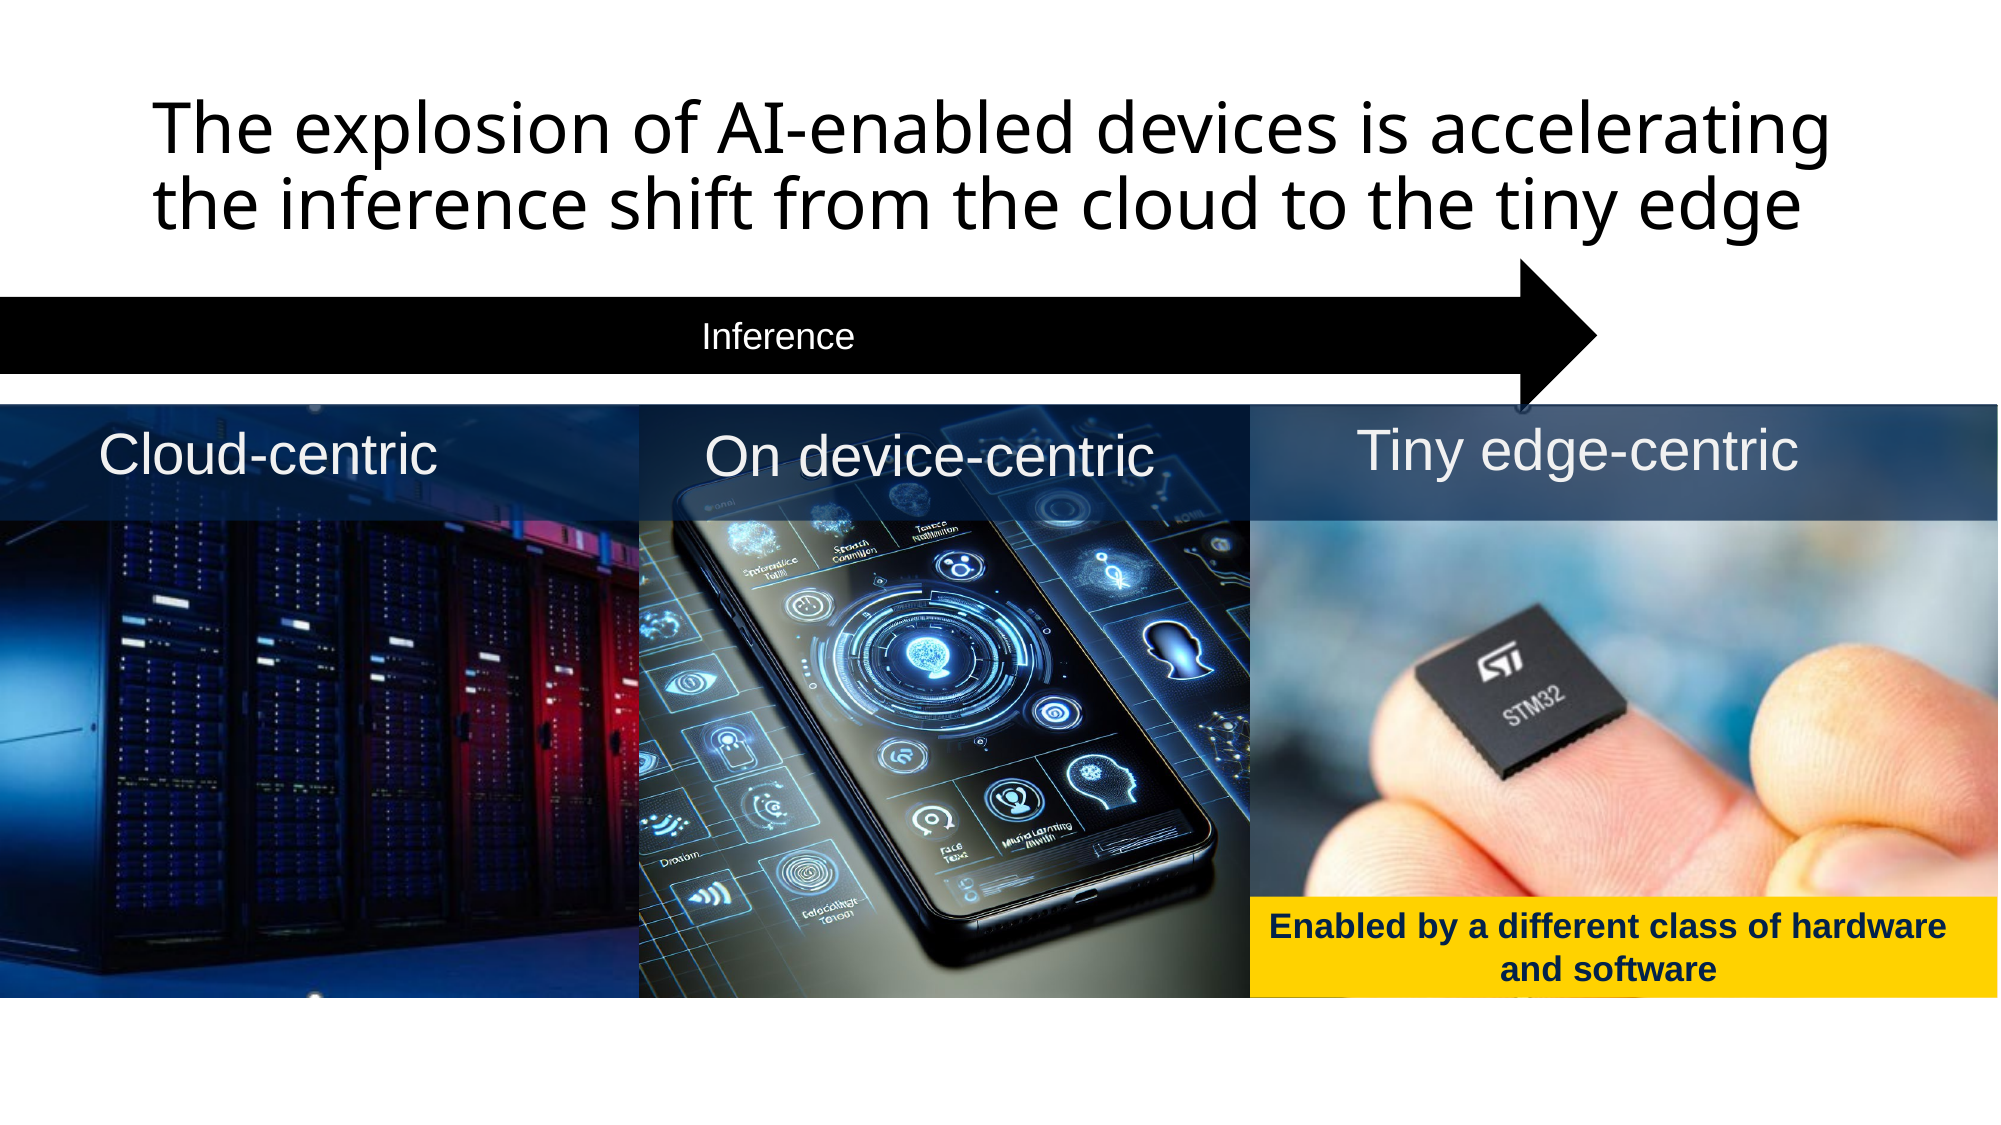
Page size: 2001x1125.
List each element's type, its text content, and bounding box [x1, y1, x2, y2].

text_box [0, 258, 1598, 404]
title The explosion of AI-enabled devices is accelerating the inference shift from the cloud to the tiny edge [137, 59, 1863, 278]
text_box Inference [699, 309, 860, 357]
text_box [0, 404, 1998, 998]
